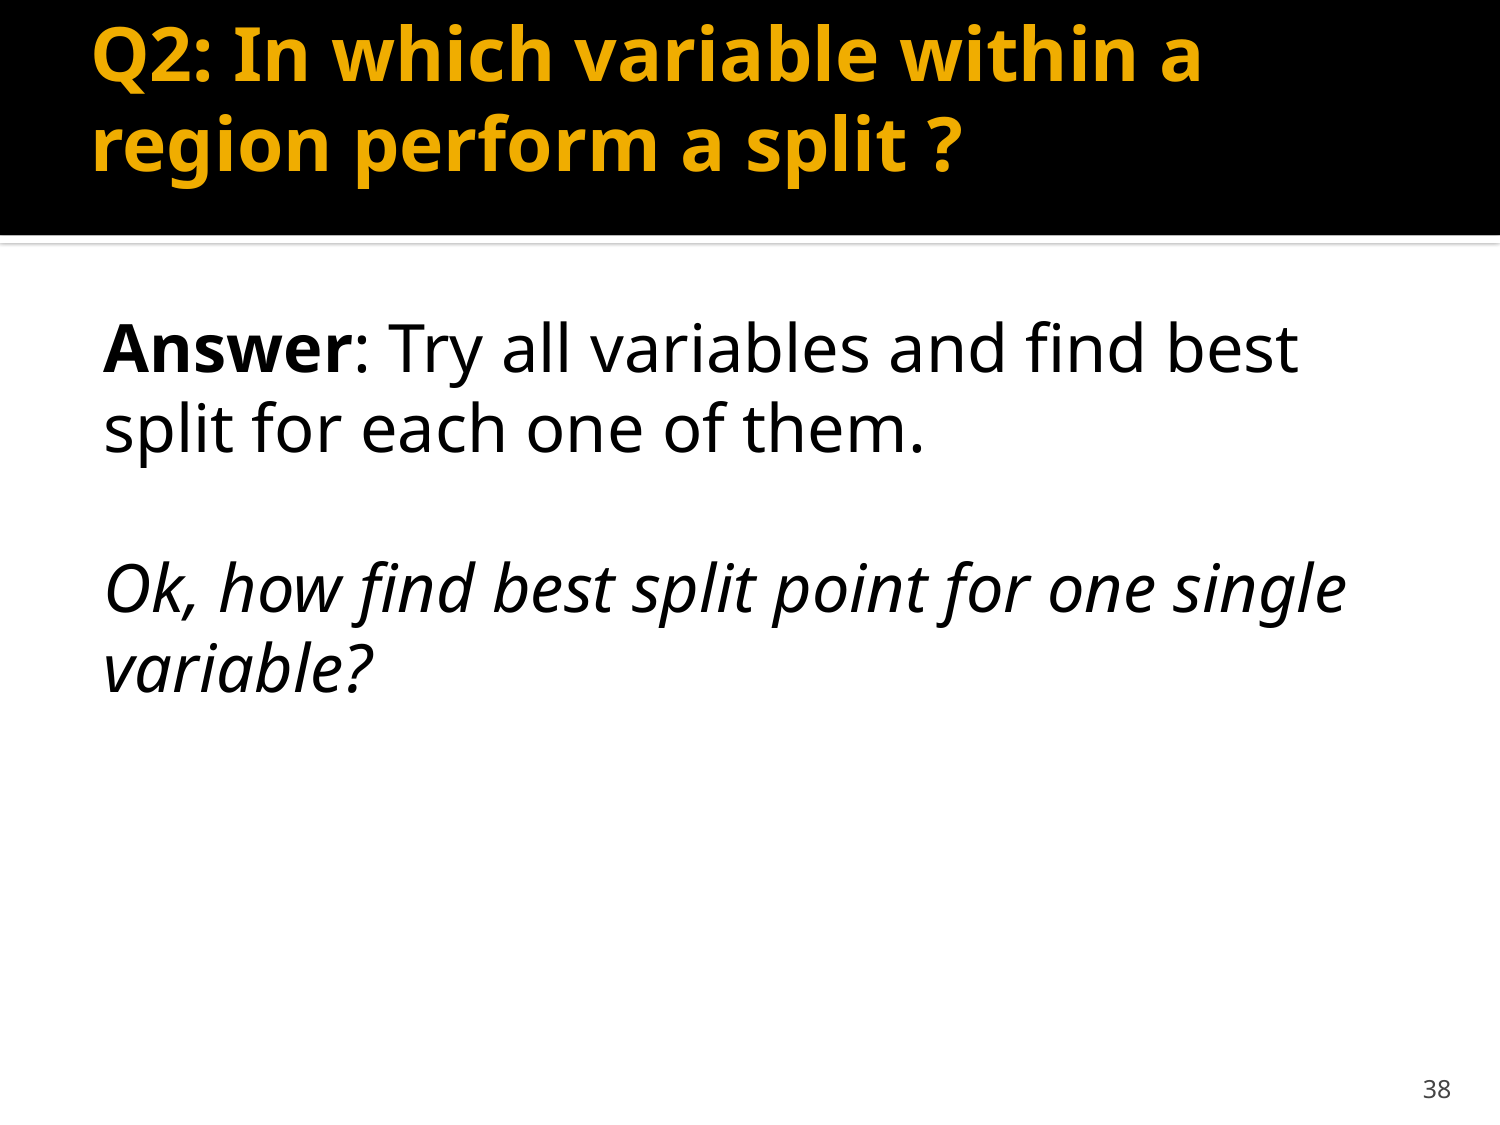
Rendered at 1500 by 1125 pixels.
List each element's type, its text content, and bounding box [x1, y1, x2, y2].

slide_number 38 [1345, 1062, 1467, 1108]
list Answer: Try all variables and find best split for each one of them. Ok, how find best split point for one single variable? [75, 291, 1425, 1050]
title Q2: In which variable within a region perform a split ? [75, 38, 1425, 245]
